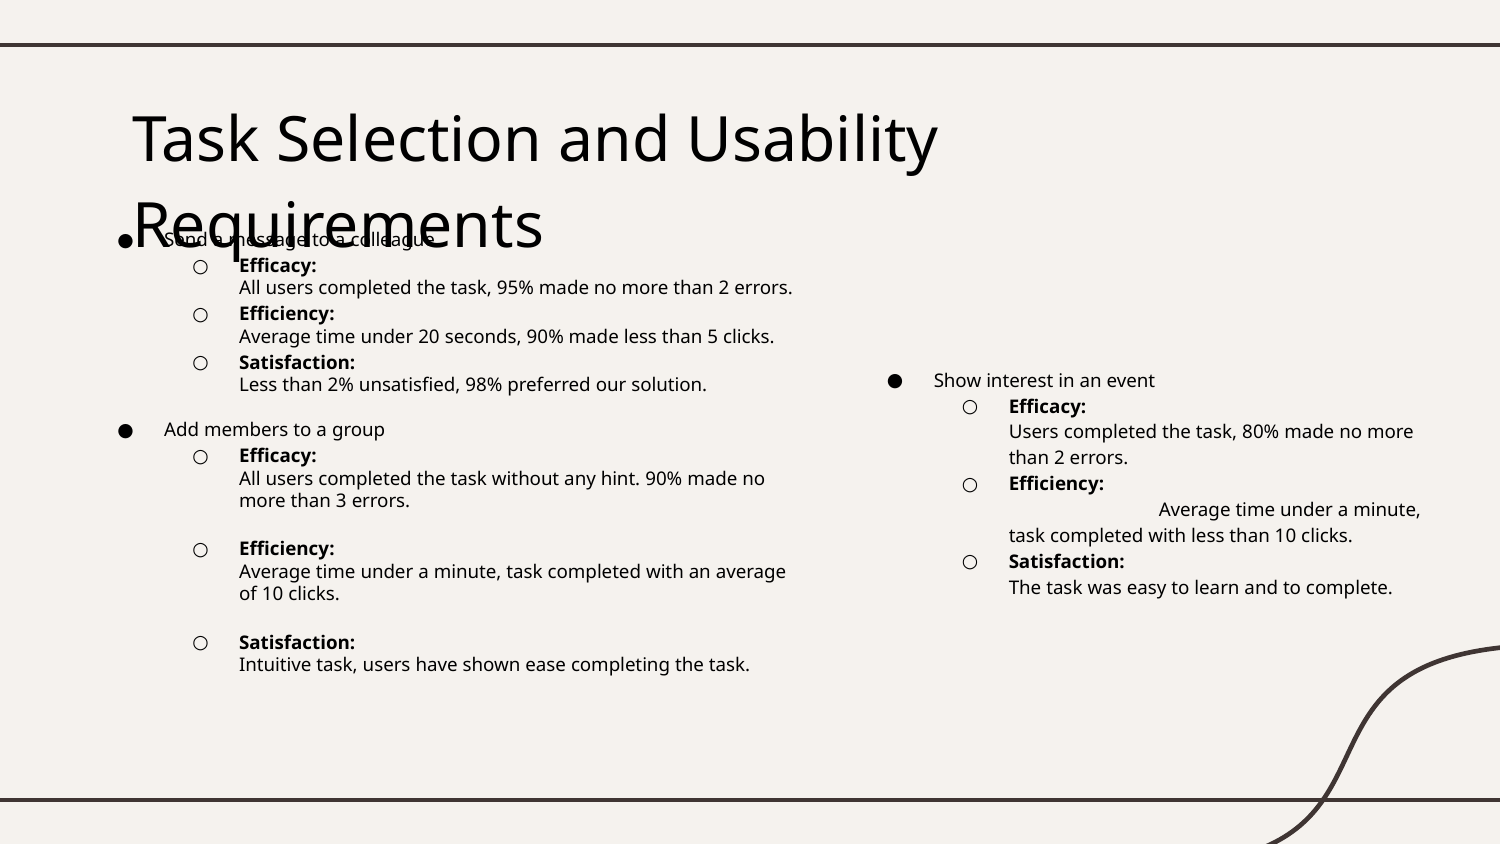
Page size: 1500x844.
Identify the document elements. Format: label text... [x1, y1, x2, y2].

title Task Selection and Usability Requirements [116, 72, 1317, 167]
subtitle Send a message to a colleague Efficacy: All users completed the task, 95% made no more than 2 errors. Efficiency: Average time under 20 seconds, 90% made less than 5 clicks. Satisfaction: Less than 2% unsatisfied, 98% preferred our solution. Add members to a group Efficacy: All users completed the task without any hint. 90% made no more than 3 errors. Efficiency: Average time under a minute, task completed with an average of 10 clicks. Satisfaction: Intuitive task, users have shown ease completing the task. [74, 212, 824, 750]
subtitle [826, 485, 1235, 634]
text_box Show interest in an event Efficacy: Users completed the task, 80% made no more than 2 errors. Efficiency: Average time under a minute, task completed with less than 10 clicks. Satisfaction: The task was easy to learn and to complete. [843, 350, 1441, 613]
